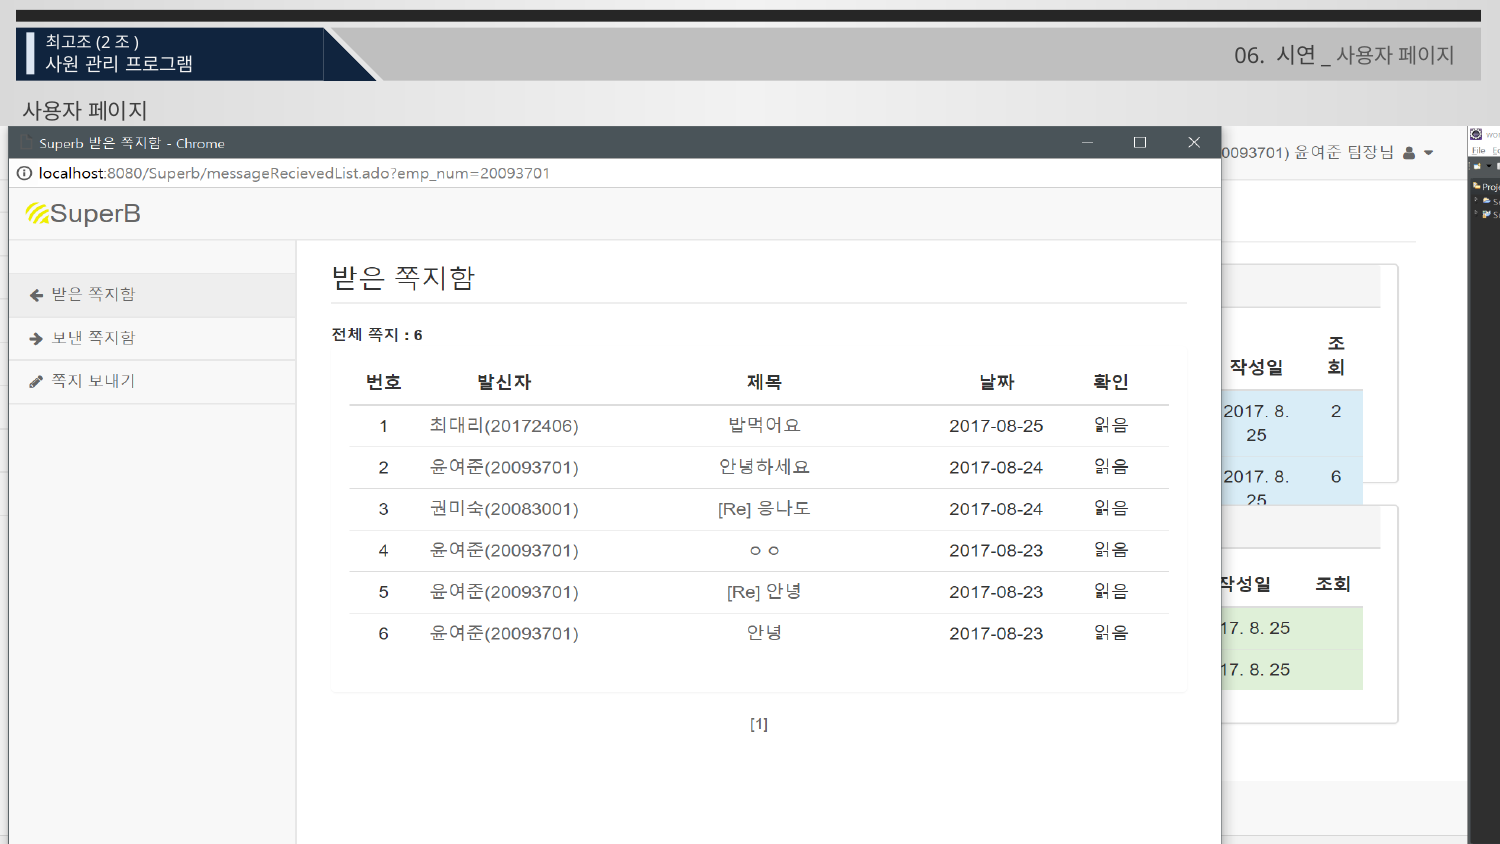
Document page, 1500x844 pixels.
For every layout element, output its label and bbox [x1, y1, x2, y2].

text_box [7, 8, 1483, 126]
picture [0, 126, 1500, 844]
